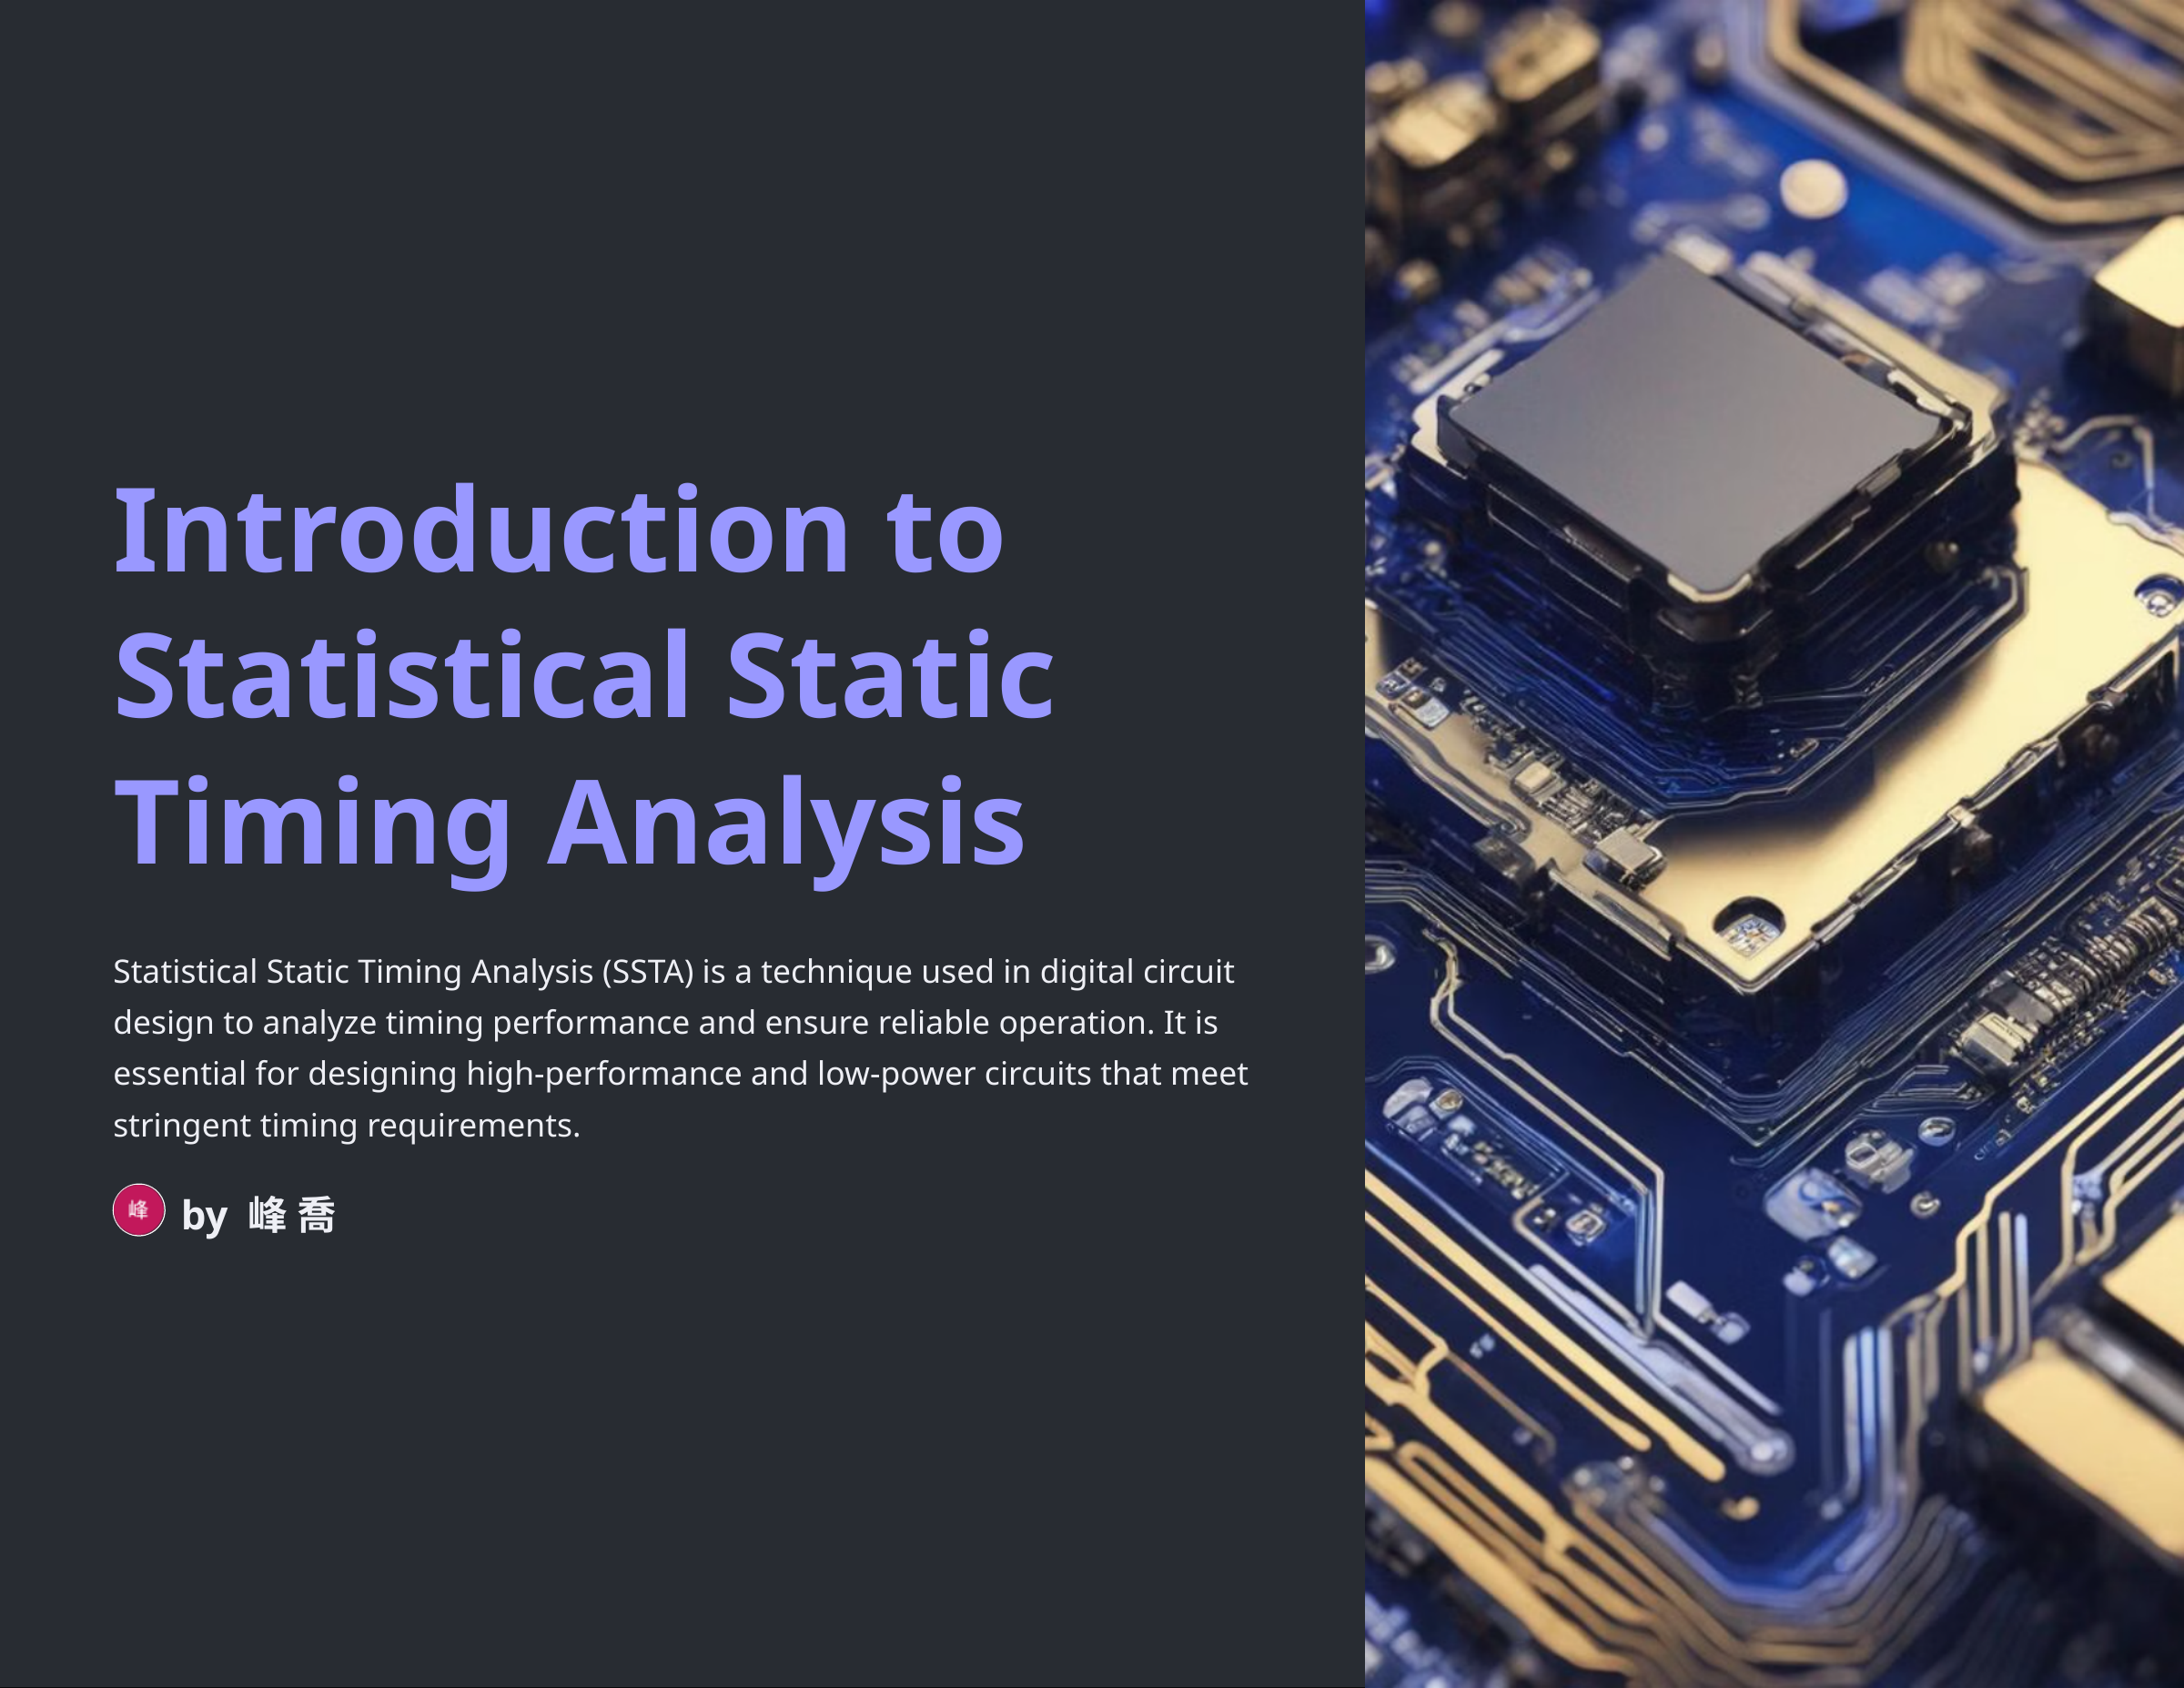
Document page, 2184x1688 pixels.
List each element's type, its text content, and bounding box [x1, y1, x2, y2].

picture [1364, 0, 2184, 1688]
text_box Statistical Static Timing Analysis (SSTA) is a technique used in digital circuit design to analyze timing performance and ensure reliable operation. It is essential for designing high-performance and low-power circuits that meet stringent timing requirements. [113, 938, 1252, 1146]
picture [114, 1185, 164, 1235]
text_box Introduction to Statistical Static Timing Analysis [113, 449, 1252, 890]
text_box by 峰 喬 [181, 1181, 337, 1238]
